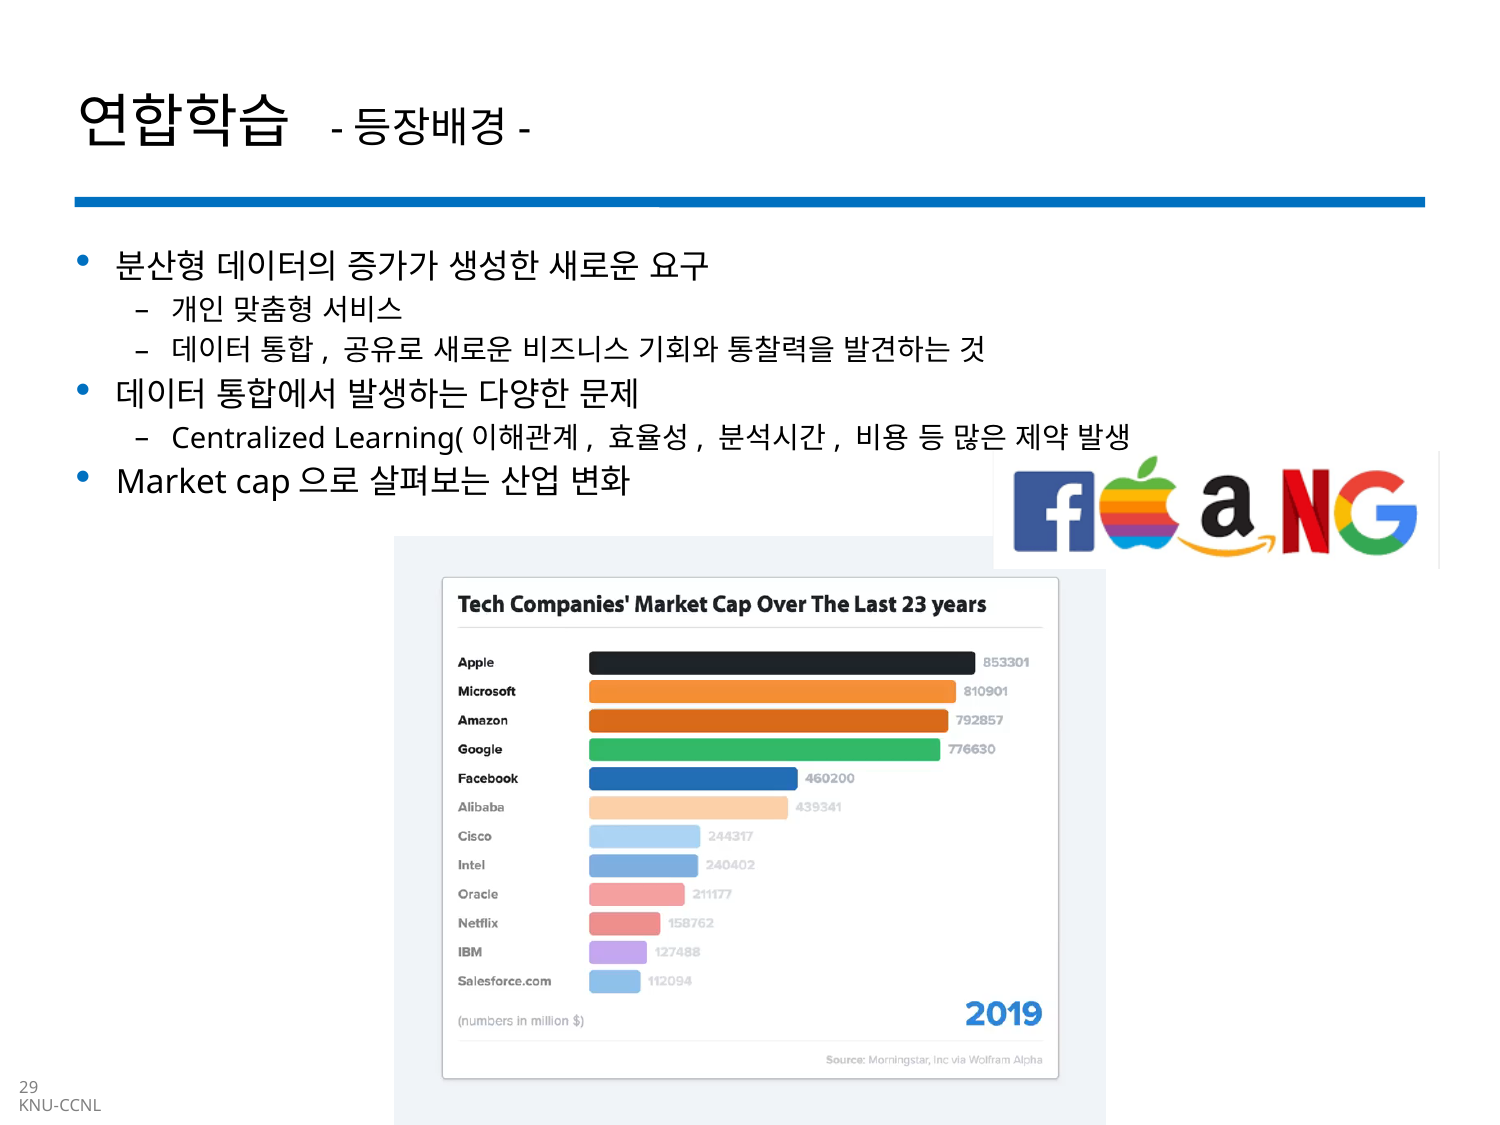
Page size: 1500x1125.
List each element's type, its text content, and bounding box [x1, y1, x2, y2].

picture [992, 451, 1440, 569]
list 분산형 데이터의 증가가 생성한 새로운 요구 개인 맞춤형 서비스 데이터 통합, 공유로 새로운 비즈니스 기회와 통찰력을 발견하는 것 데이터 통합에서 발생하는 다양한 문제 Centralized Learning(이해관계, 효율성, 분석시간, 비용 등 많은 제약 발생 Market cap으로 살펴보는 산업 변화 [62, 237, 1425, 1075]
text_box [393, 535, 1107, 1125]
title 연합학습 -등장배경- [62, 62, 1413, 163]
